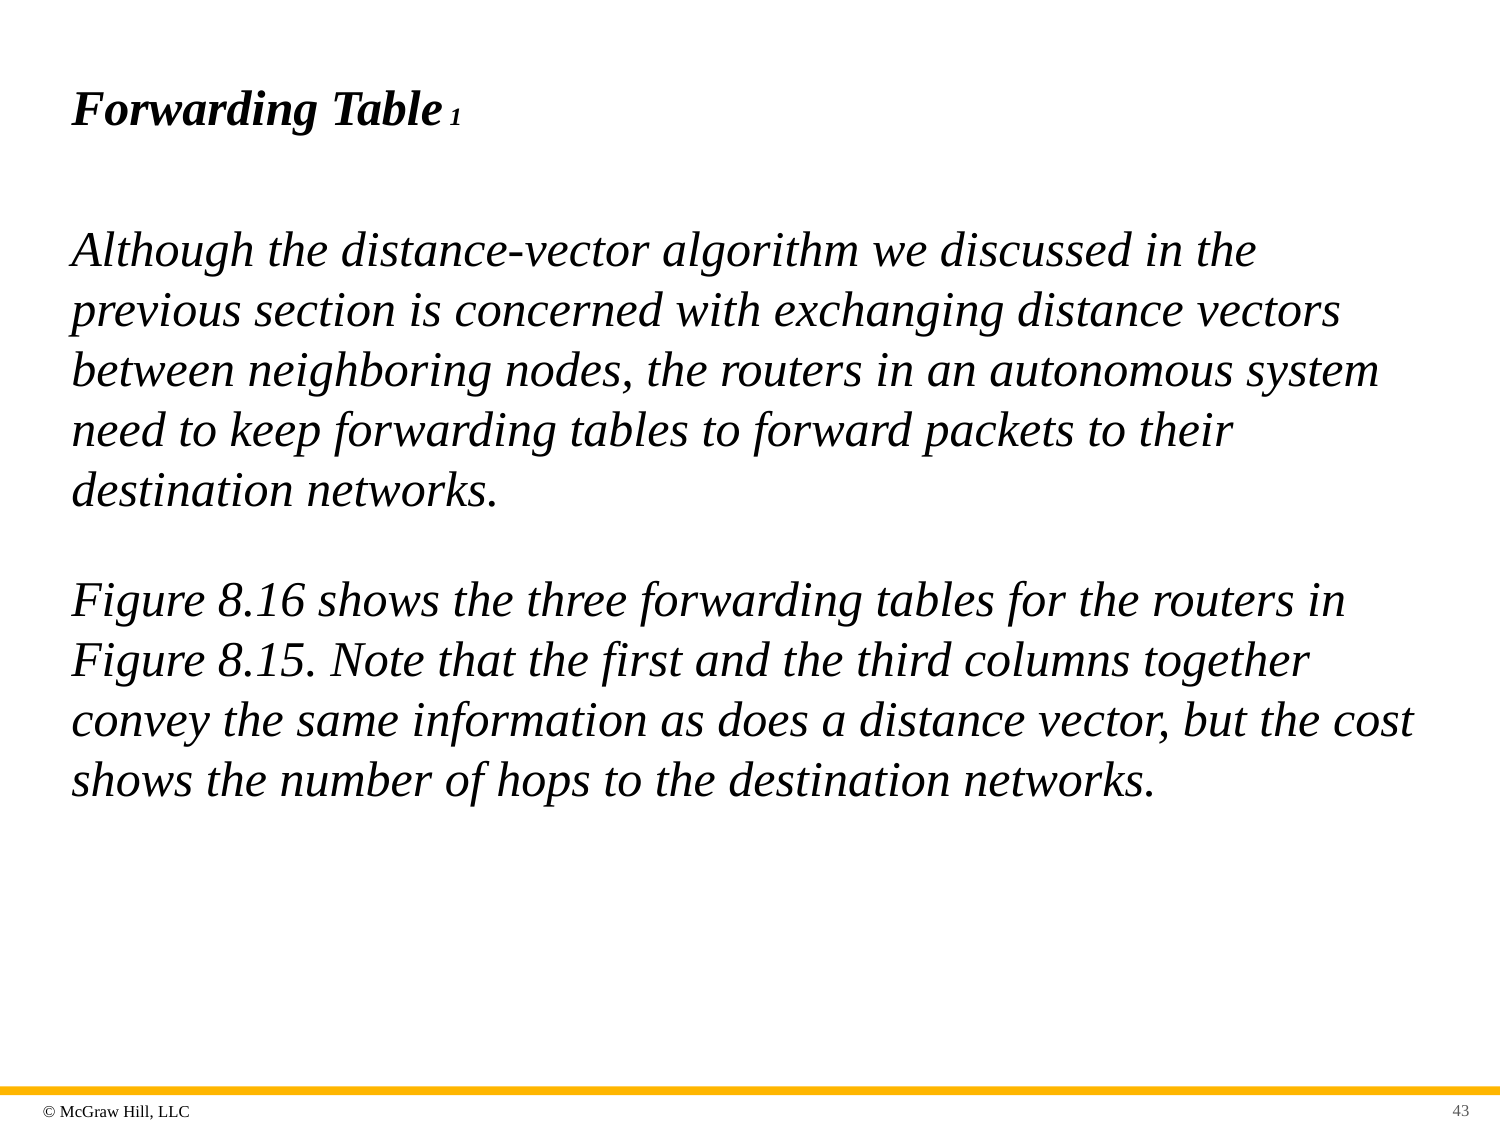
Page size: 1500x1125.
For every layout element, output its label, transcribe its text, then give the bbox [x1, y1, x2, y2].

slide_number 43 [1418, 1096, 1477, 1123]
list Although the distance-vector algorithm we discussed in the previous section is concerned with exchanging distance vectors between neighboring nodes, the routers in an autonomous system need to keep forwarding tables to forward packets to their destination networks. Figure 8.16 shows the three forwarding tables for the routers in Figure 8.15. Note that the first and the third columns together convey the same information as does a distance vector, but the cost shows the number of hops to the destination networks. [56, 209, 1444, 1056]
title Forwarding Table 1 [56, 50, 1444, 162]
